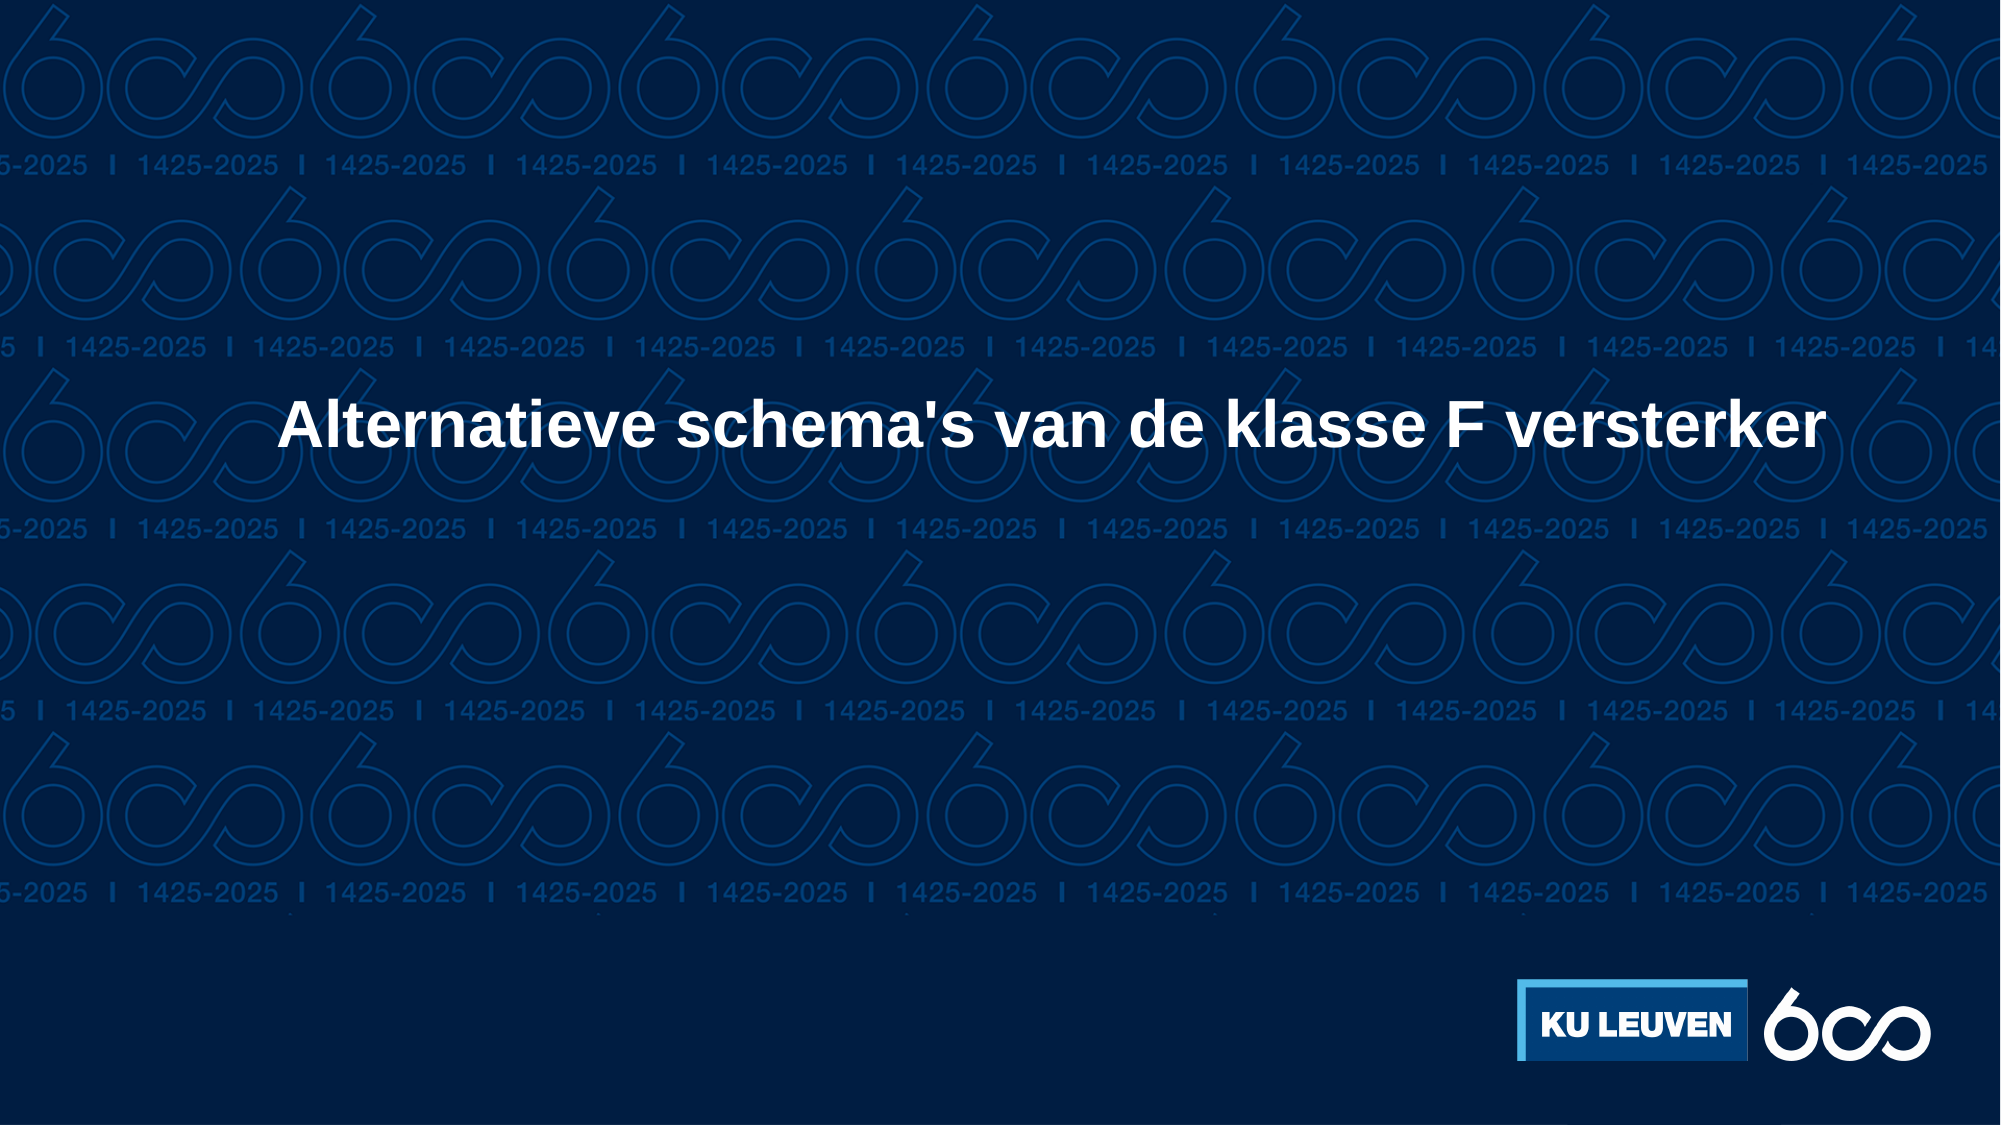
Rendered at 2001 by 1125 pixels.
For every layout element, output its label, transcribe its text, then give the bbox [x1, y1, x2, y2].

picture [0, 0, 2001, 1125]
title Alternatieve schema's van de klasse F versterker [276, 147, 1906, 705]
